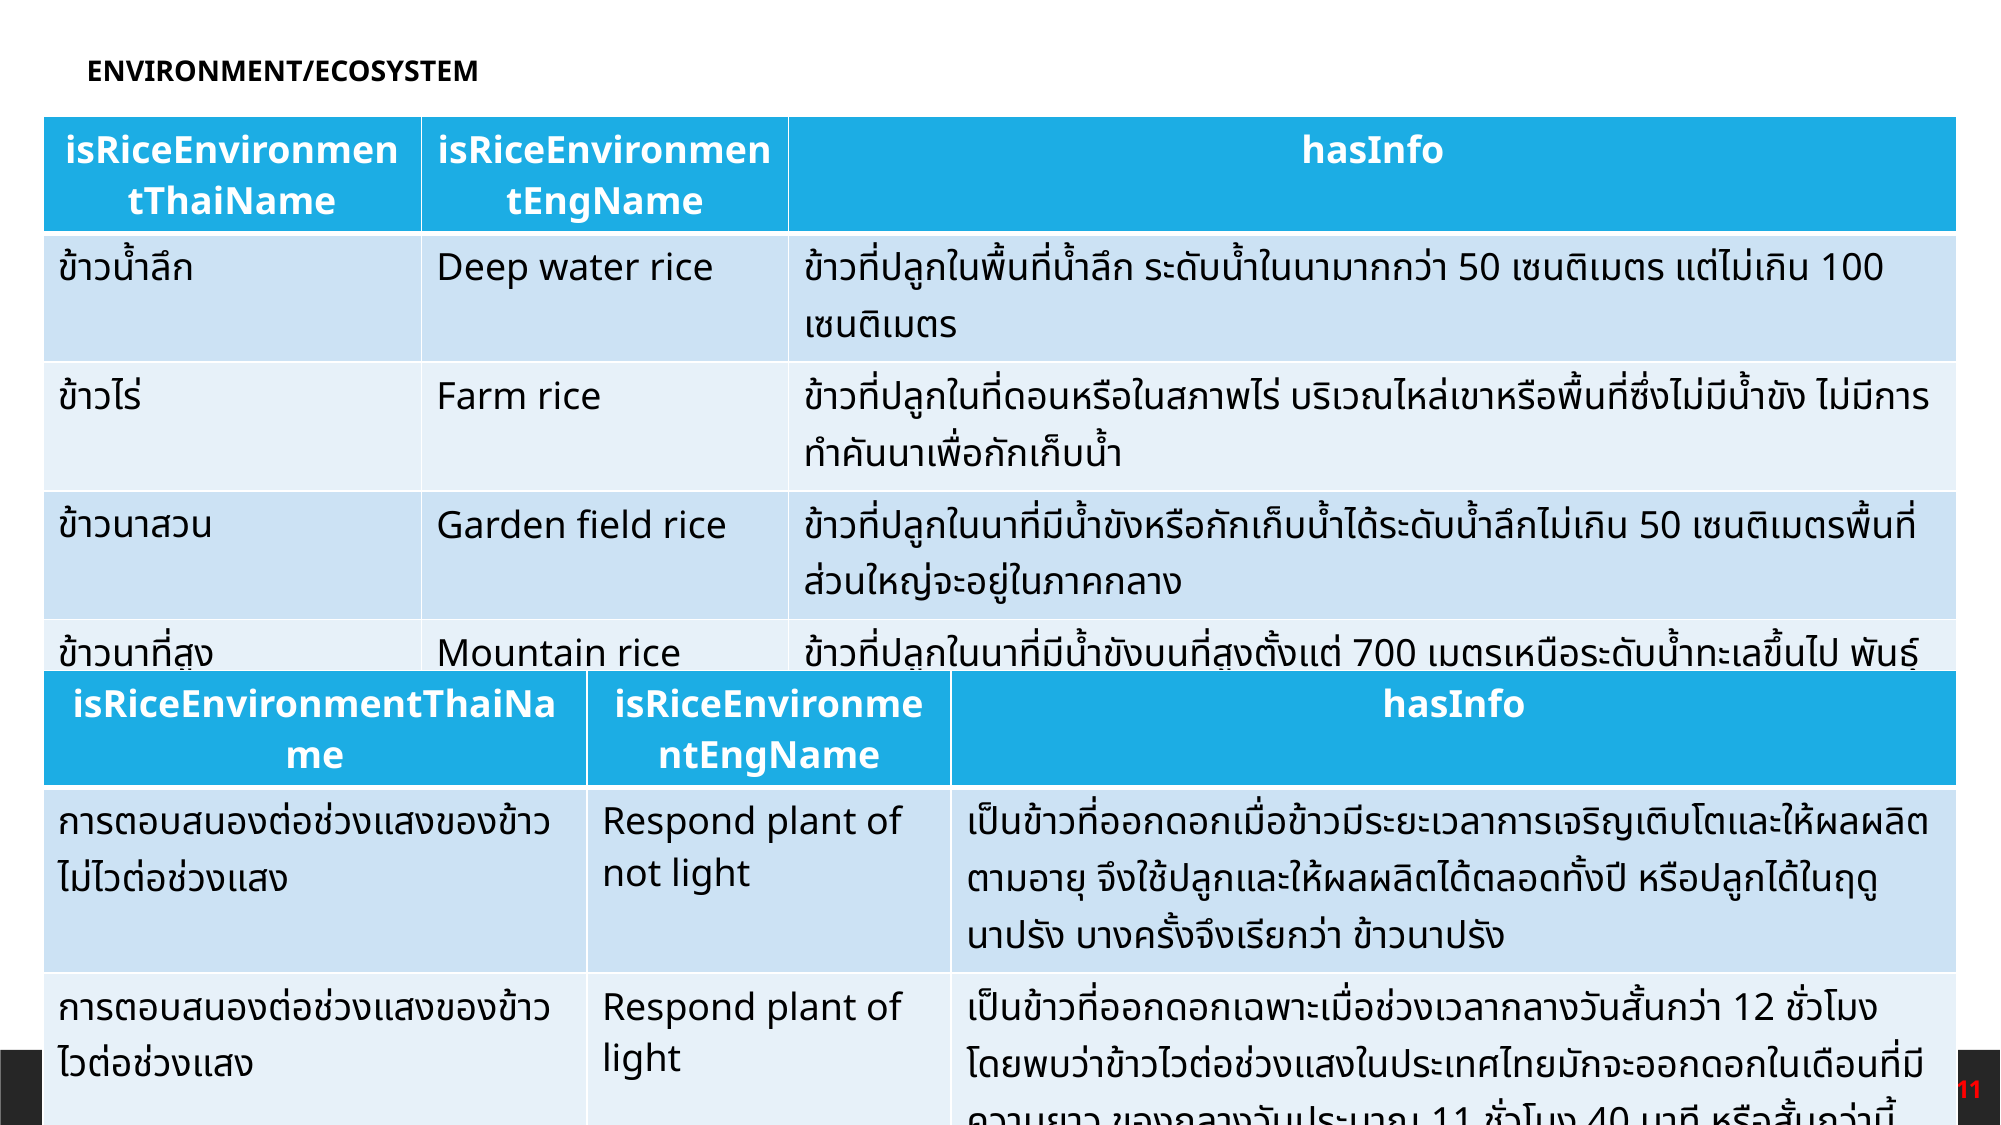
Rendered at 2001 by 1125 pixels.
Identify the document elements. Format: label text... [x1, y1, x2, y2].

table_header isRiceEnvironmentThaiName [44, 671, 586, 785]
table_cell ข้าวไร่ [44, 363, 421, 490]
table_cell ข้าวนาสวน [44, 492, 421, 619]
table_cell Respond plant of not light [588, 790, 950, 972]
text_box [1692, 1058, 1999, 1124]
table_cell Deep water rice [422, 236, 788, 361]
table_cell ข้าวที่ปลูกในนาที่มีน้ำขังหรือกักเก็บน้ำได้ระดับน้ำลึกไม่เกิน 50 เซนติเมตรพื้นที่ส่วนใหญ่จะอยู่ในภาคกลาง [789, 492, 1956, 619]
table_header isRiceEnvironmentEngName [422, 117, 788, 231]
table_cell ข้าวที่ปลูกในพื้นที่น้ำลึก ระดับน้ำในนามากกว่า 50 เซนติเมตร แต่ไม่เกิน 100 เซนติเมตร [789, 236, 1956, 361]
text_box Environment/Ecosystem [68, 33, 498, 111]
table_cell ข้าวนาที่สูง [44, 620, 421, 670]
table_cell Respond plant of light [588, 974, 950, 1125]
table_header isRiceEnvironmentEngName [588, 671, 950, 785]
table_header hasInfo [789, 117, 1956, 231]
table_cell เป็นข้าวที่ออกดอกเมื่อข้าวมีระยะเวลาการเจริญเติบโตและให้ผลผลิตตามอายุ จึงใช้ปลูกและให้ผลผลิตได้ตลอดทั้งปี หรือปลูกได้ในฤดูนาปรัง บางครั้งจึงเรียกว่า ข้าวนาปรัง [952, 790, 1956, 972]
table_cell Garden field rice [422, 492, 788, 619]
table_cell ข้าวที่ปลูกในนาที่มีน้ำขังบนที่สูงตั้งแต่ 700 เมตรเหนือระดับน้ำทะเลขึ้นไป พันธุ์ข้าวนาที่สูงต้องมีความสามารถทนทานอากาศหนาวเย็นได้ดี [789, 620, 1956, 670]
table_header isRiceEnvironmentThaiName [44, 117, 421, 231]
table_cell ข้าวที่ปลูกในที่ดอนหรือในสภาพไร่ บริเวณไหล่เขาหรือพื้นที่ซึ่งไม่มีน้ำขัง ไม่มีการทำคันนาเพื่อกักเก็บน้ำ [789, 363, 1956, 490]
table_cell Farm rice [422, 363, 788, 490]
table_cell เป็นข้าวที่ออกดอกเฉพาะเมื่อช่วงเวลากลางวันสั้นกว่า 12 ชั่วโมง โดยพบว่าข้าวไวต่อช่วงแสงในประเทศไทยมักจะออกดอกในเดือนที่มีความยาว ของกลางวันประมาณ 11 ชั่วโมง 40 นาที หรือสั้นกว่านี้ [952, 974, 1956, 1125]
table_cell การตอบสนองต่อช่วงแสงของข้าวไม่ไวต่อช่วงแสง [44, 790, 586, 972]
table_cell Mountain rice [422, 620, 788, 670]
table_header hasInfo [952, 671, 1956, 785]
table_cell ข้าวน้ำลึก [44, 236, 421, 361]
table_cell การตอบสนองต่อช่วงแสงของข้าวไวต่อช่วงแสง [44, 974, 586, 1125]
